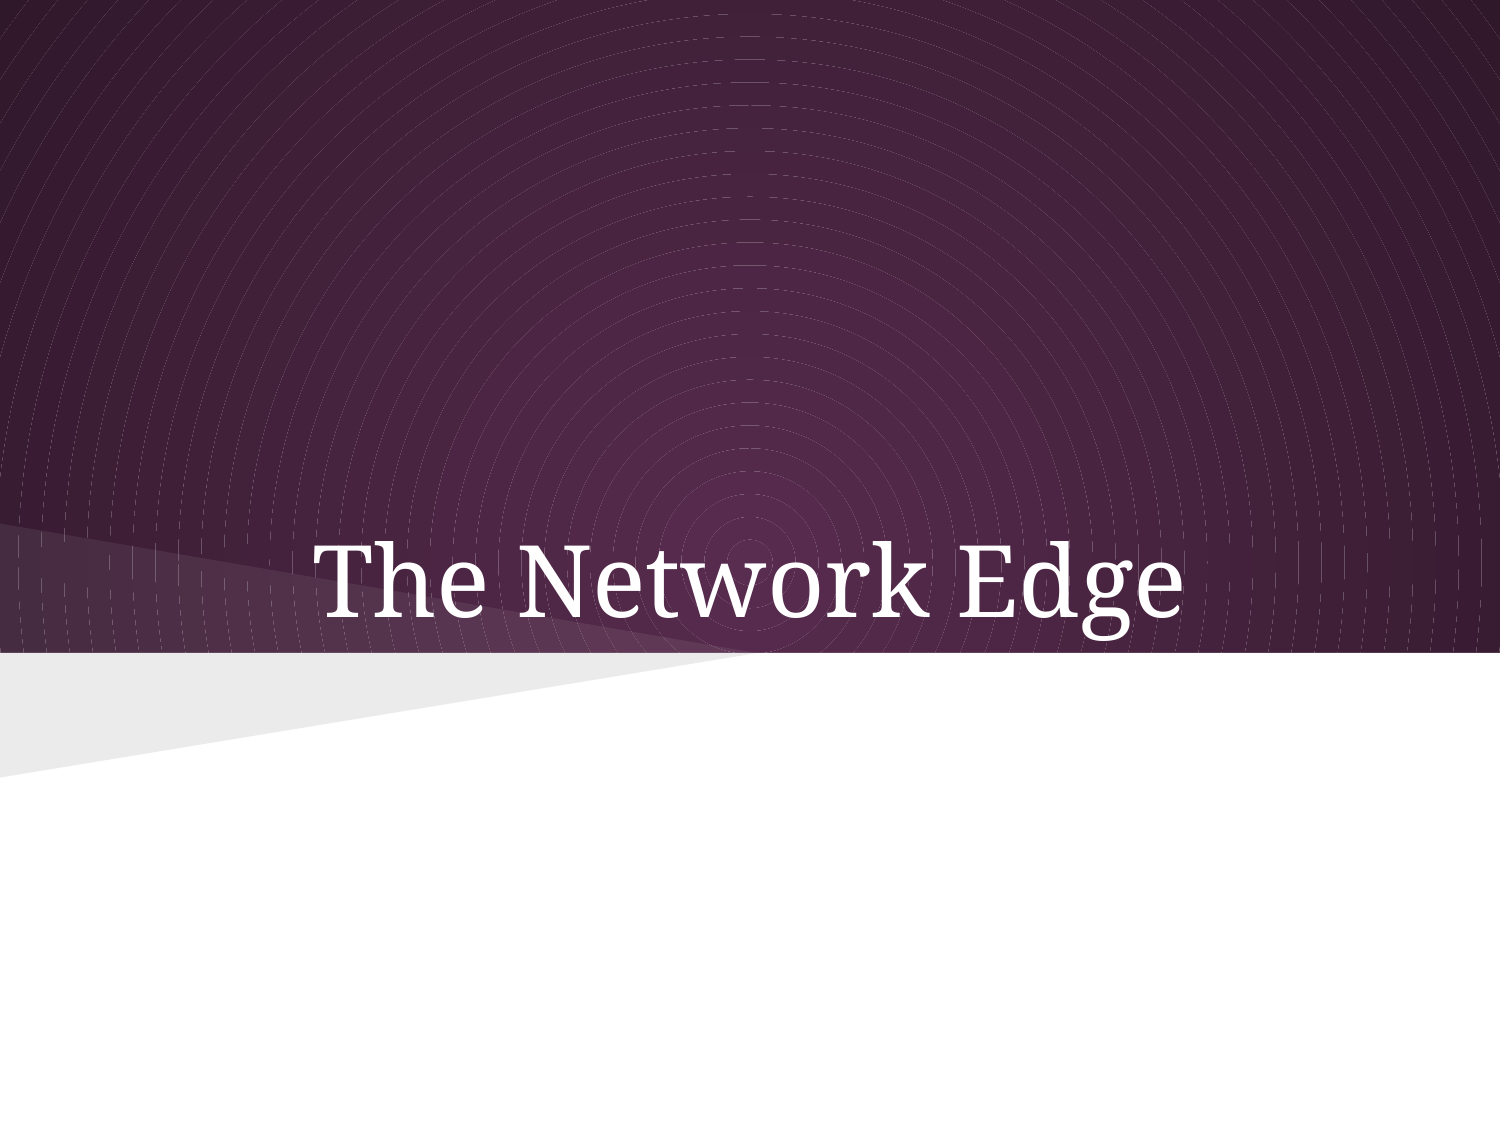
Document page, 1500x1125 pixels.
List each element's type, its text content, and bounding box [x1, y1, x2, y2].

title The Network Edge [112, 382, 1388, 653]
